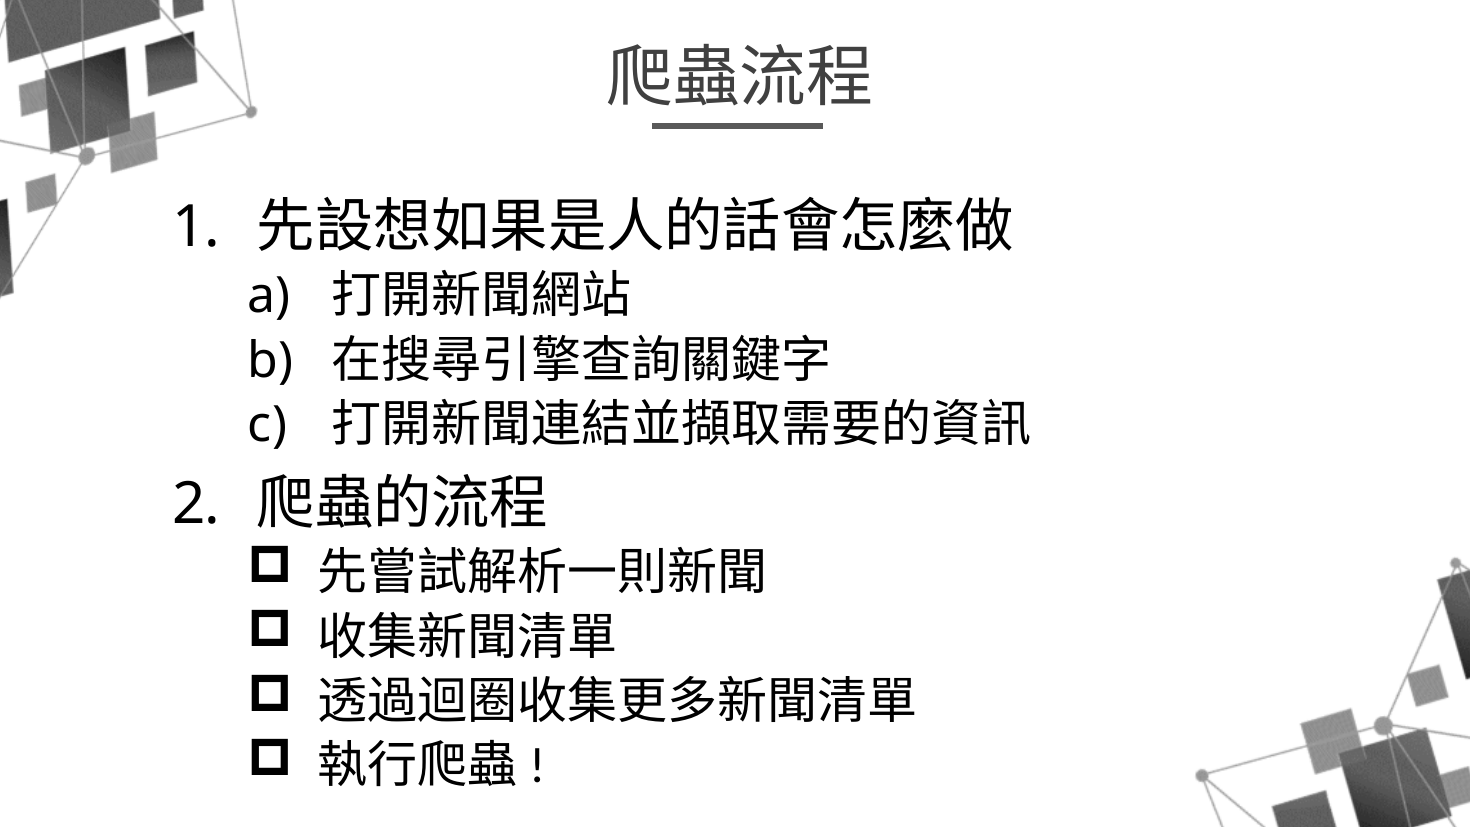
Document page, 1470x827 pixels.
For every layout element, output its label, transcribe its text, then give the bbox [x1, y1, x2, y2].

picture [225, 780, 544, 827]
list 爬蟲流程 [483, 34, 997, 123]
picture [663, 0, 1470, 827]
list 先設想如果是人的話會怎麼做 打開新聞網站 在搜尋引擎查詢關鍵字 打開新聞連結並擷取需要的資訊 爬蟲的流程 先嘗試解析一則新聞 收集新聞清單 透過迴圈收集更多新聞清單 執行爬蟲! [157, 188, 1255, 780]
picture [0, 0, 706, 733]
